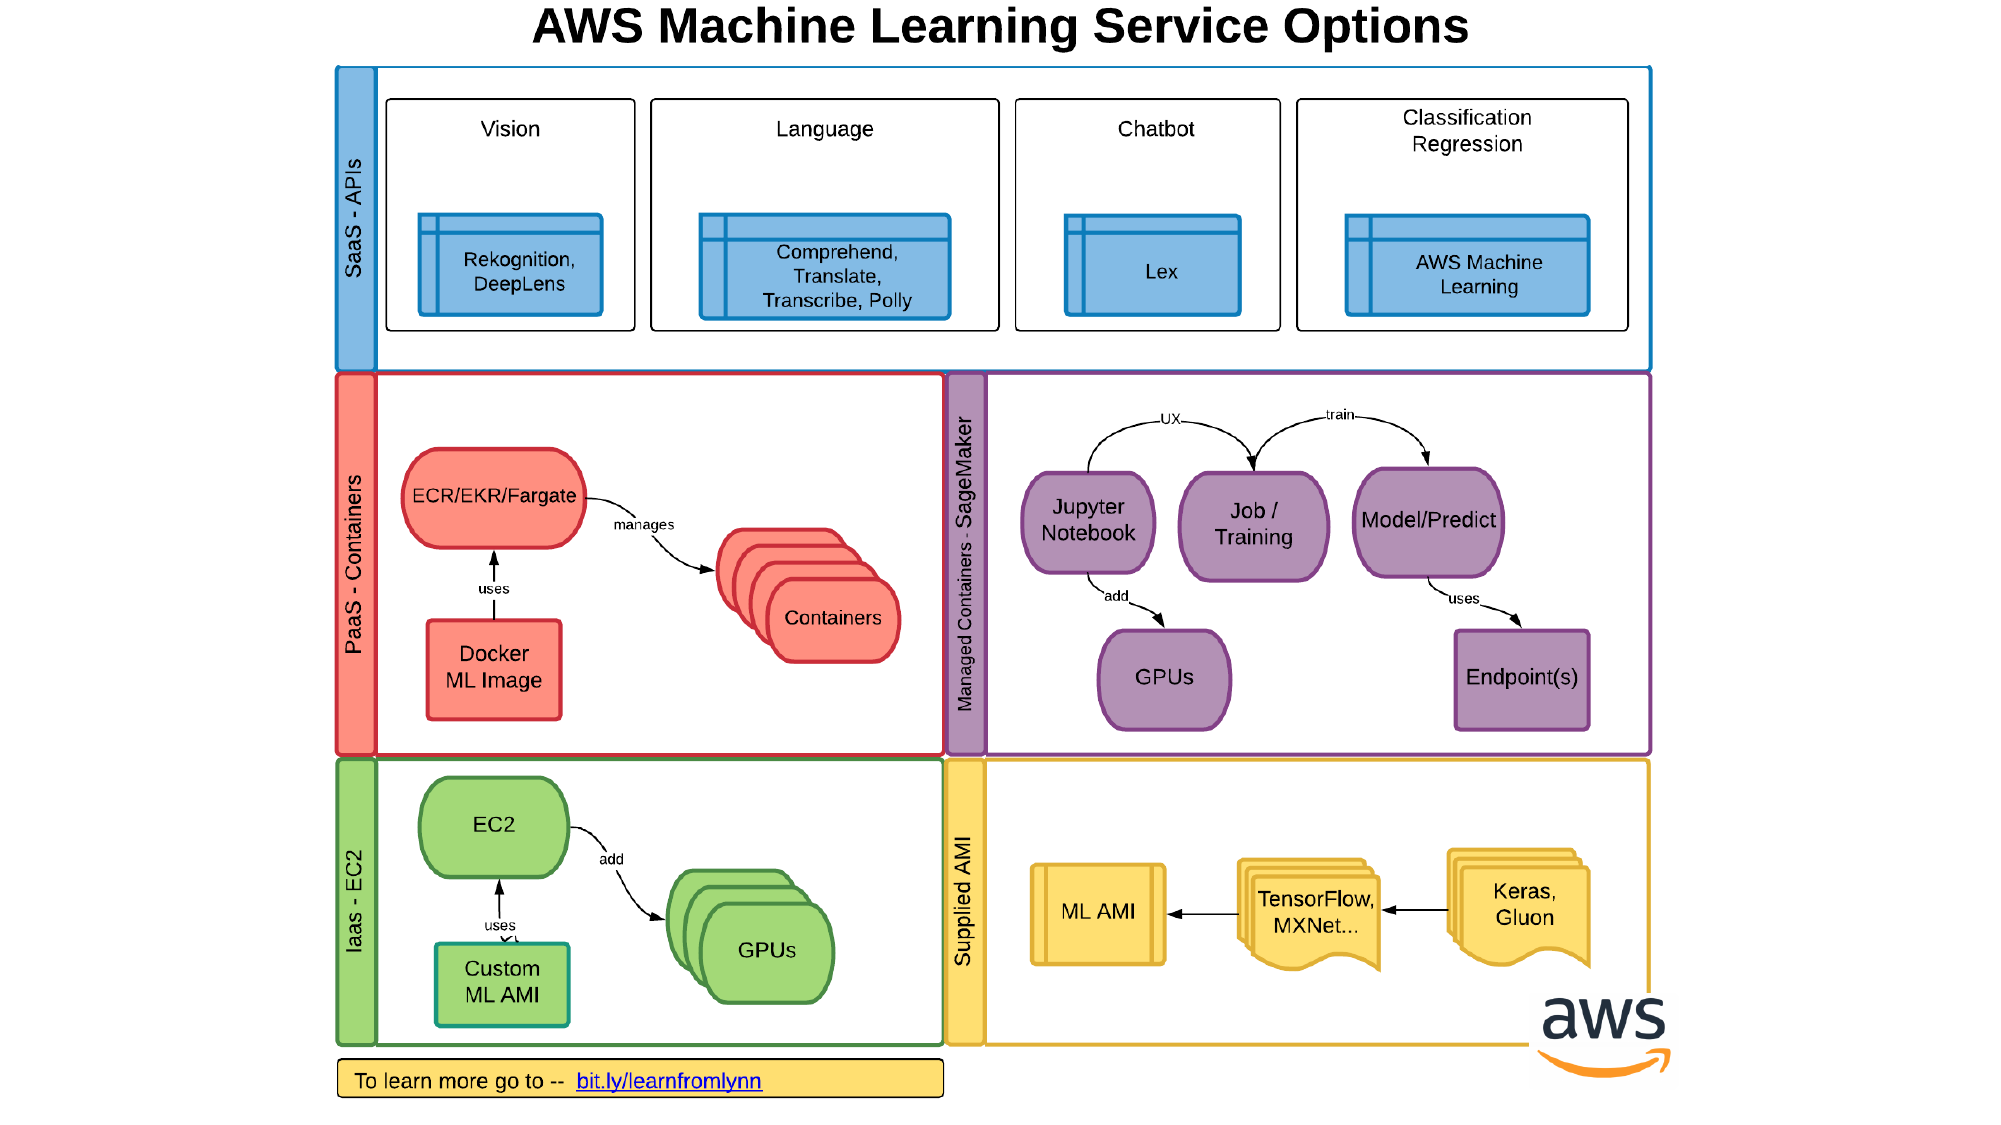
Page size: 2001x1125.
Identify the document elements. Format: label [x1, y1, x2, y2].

picture [270, 0, 1727, 1125]
